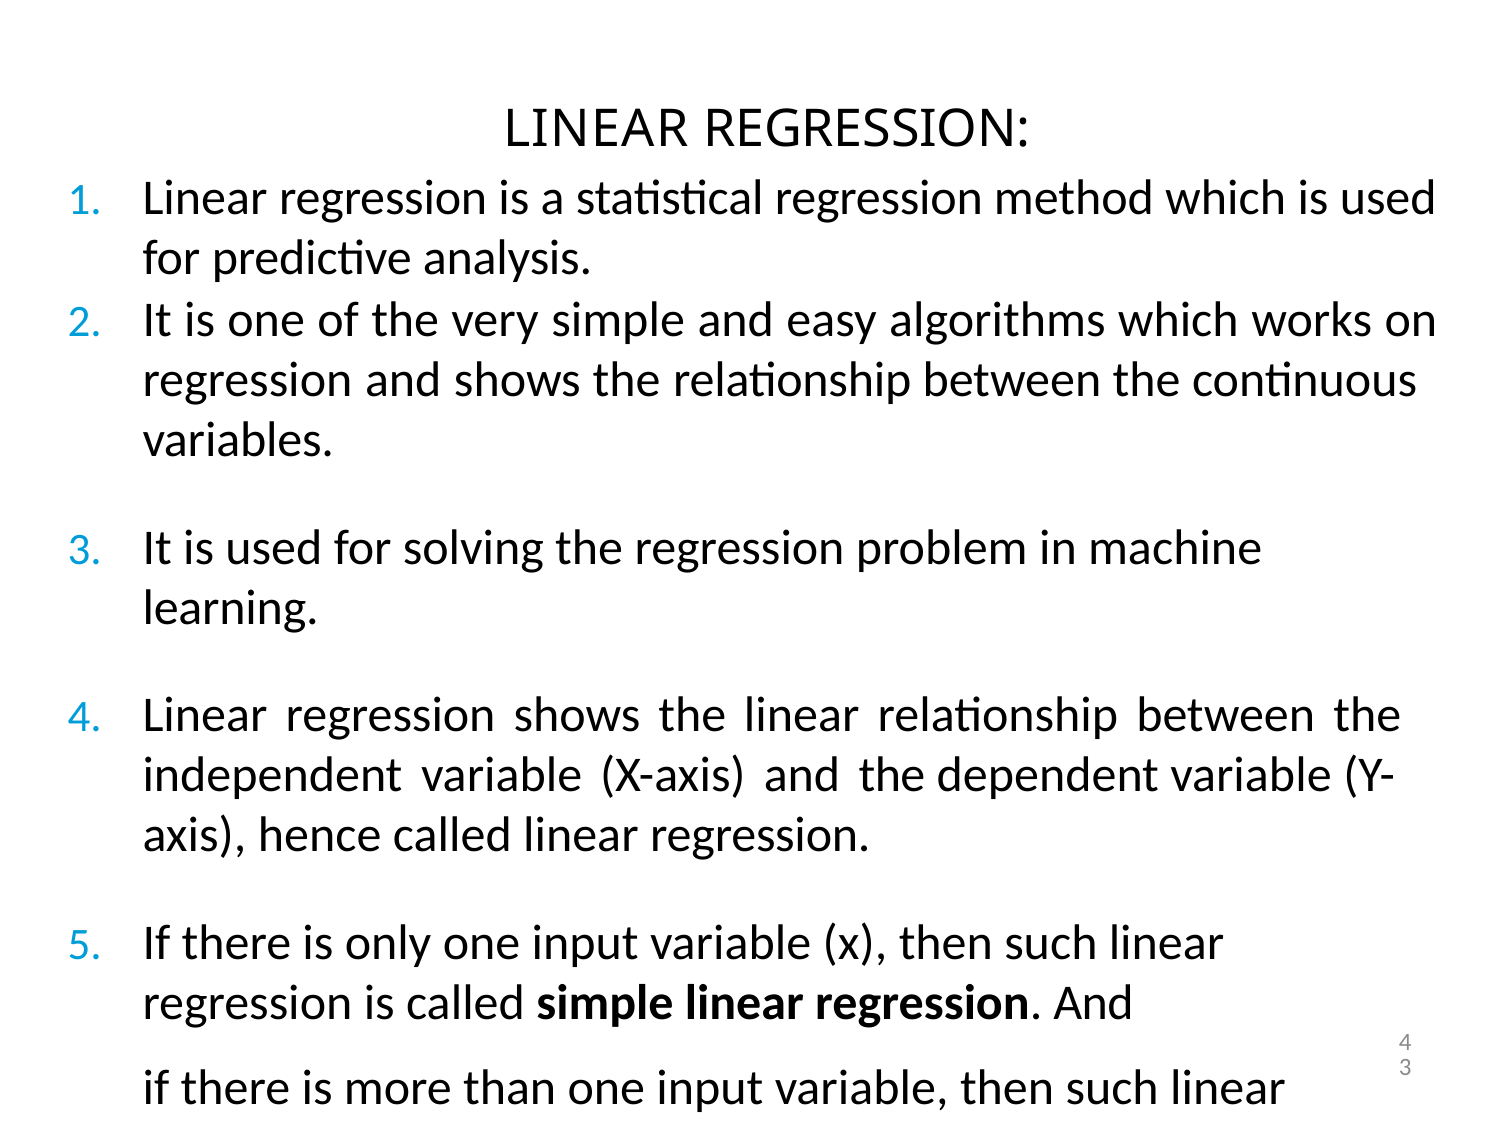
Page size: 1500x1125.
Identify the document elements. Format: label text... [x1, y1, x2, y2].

title LINEAR REGRESSION: [65, 29, 1455, 220]
text_box Linear regression is a statistical regression method which is used for predictive analysis. It is one of the very simple and easy algorithms which works on regression and shows the relationship between the continuous variables. It is used for solving the regression problem in machine learning. Linear regression shows the linear relationship between the independent variable (X-axis) and the dependent variable (Y-axis), hence called linear regression. If there is only one input variable (x), then such linear regression is called simple linear regression. And if there is more than one input variable, then such linear regression is called multiple linear regression. [65, 162, 1439, 1125]
